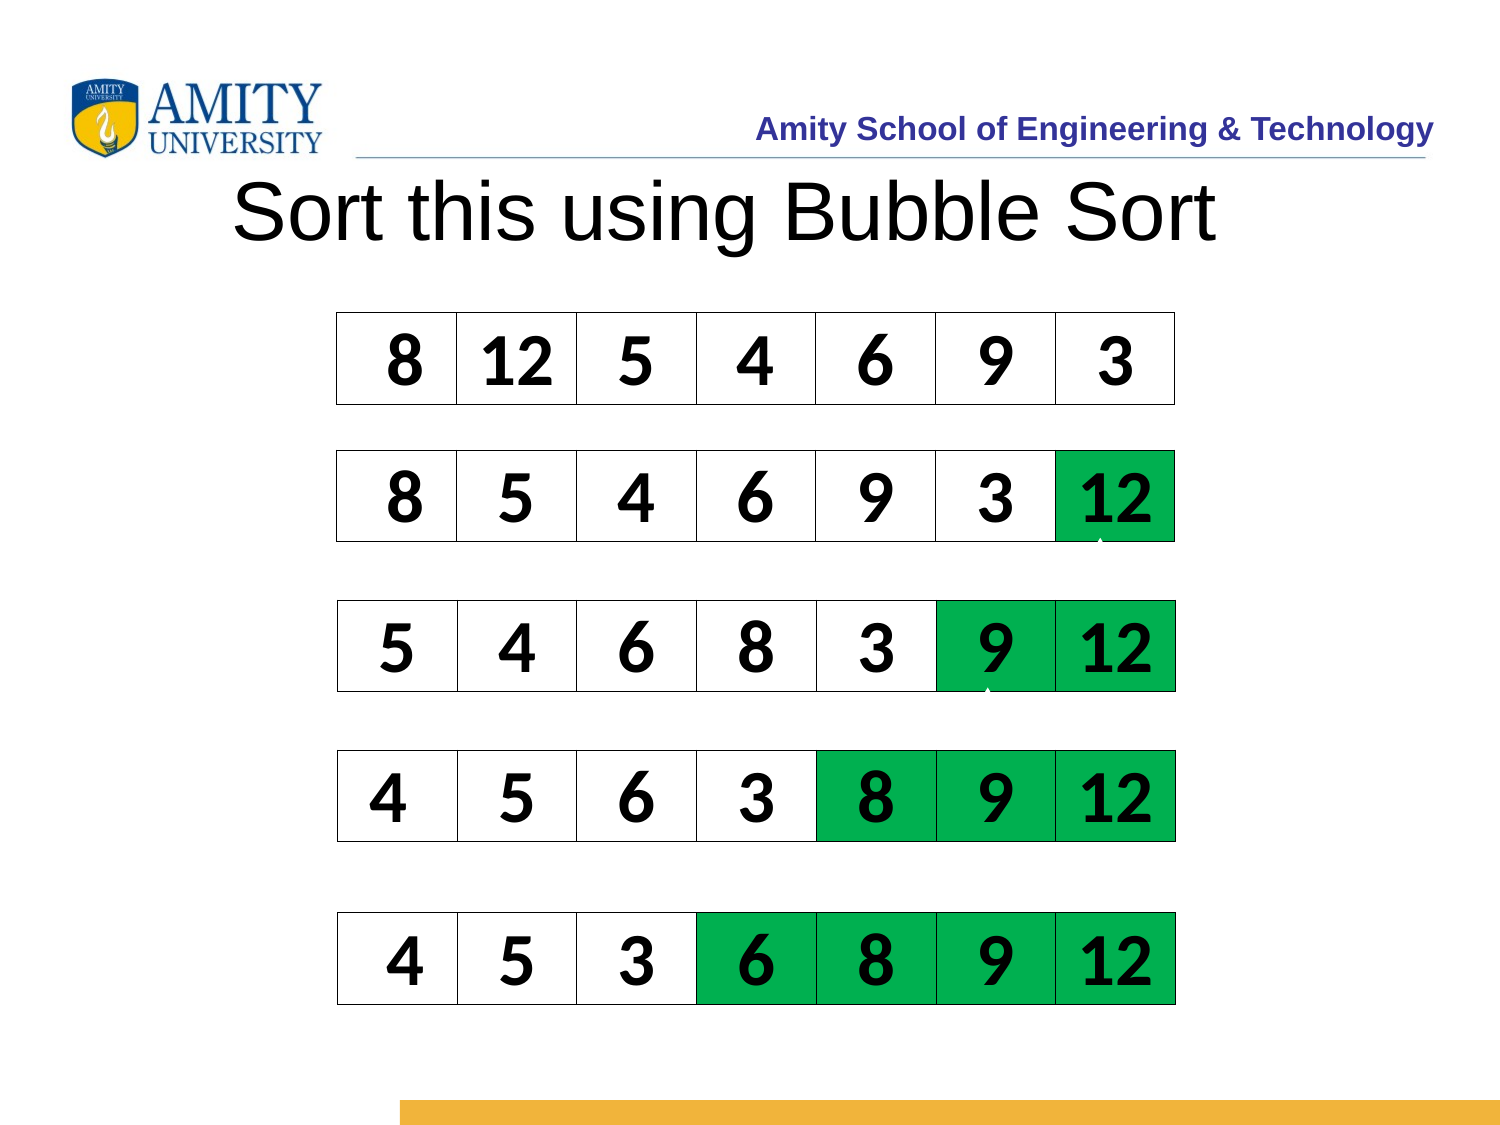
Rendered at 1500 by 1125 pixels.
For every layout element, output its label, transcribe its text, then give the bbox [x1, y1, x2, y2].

table_header 4 [577, 451, 696, 541]
table_header 8 [697, 601, 816, 691]
table_header 3 [697, 751, 816, 841]
table_header 12 [1056, 751, 1175, 841]
table_header 8 [337, 451, 456, 541]
table_header 6 [816, 313, 935, 404]
table_header 3 [817, 601, 936, 691]
table_header 6 [697, 451, 815, 541]
table_header 8 [817, 751, 936, 841]
table_header 9 [937, 913, 1055, 1004]
table_header 5 [577, 313, 696, 404]
table_header 12 [1056, 451, 1174, 541]
table_header 6 [577, 751, 696, 841]
table_header 6 [697, 913, 816, 1004]
picture [0, 0, 1500, 188]
table_header 3 [1056, 313, 1174, 404]
table_header 4 [338, 913, 457, 1004]
table_header 6 [577, 601, 696, 691]
table_header 5 [457, 451, 576, 541]
table_header 4 [697, 313, 815, 404]
table_header 5 [458, 913, 576, 1004]
table_header 12 [1056, 913, 1175, 1004]
table_header 12 [457, 313, 576, 404]
title Sort this using Bubble Sort [174, 149, 1275, 338]
table_header 5 [458, 751, 576, 841]
table_header 9 [937, 751, 1055, 841]
table_header 3 [936, 451, 1055, 541]
table_header 8 [817, 913, 936, 1004]
table_header 12 [1056, 601, 1175, 691]
table_header 9 [816, 451, 935, 541]
table_header 8 [337, 313, 456, 404]
table_header 9 [937, 601, 1055, 691]
table_header 4 [338, 751, 457, 841]
table_header 4 [458, 601, 576, 691]
table_header 9 [936, 313, 1055, 404]
table_header 3 [577, 913, 696, 1004]
table_header 5 [338, 601, 457, 691]
